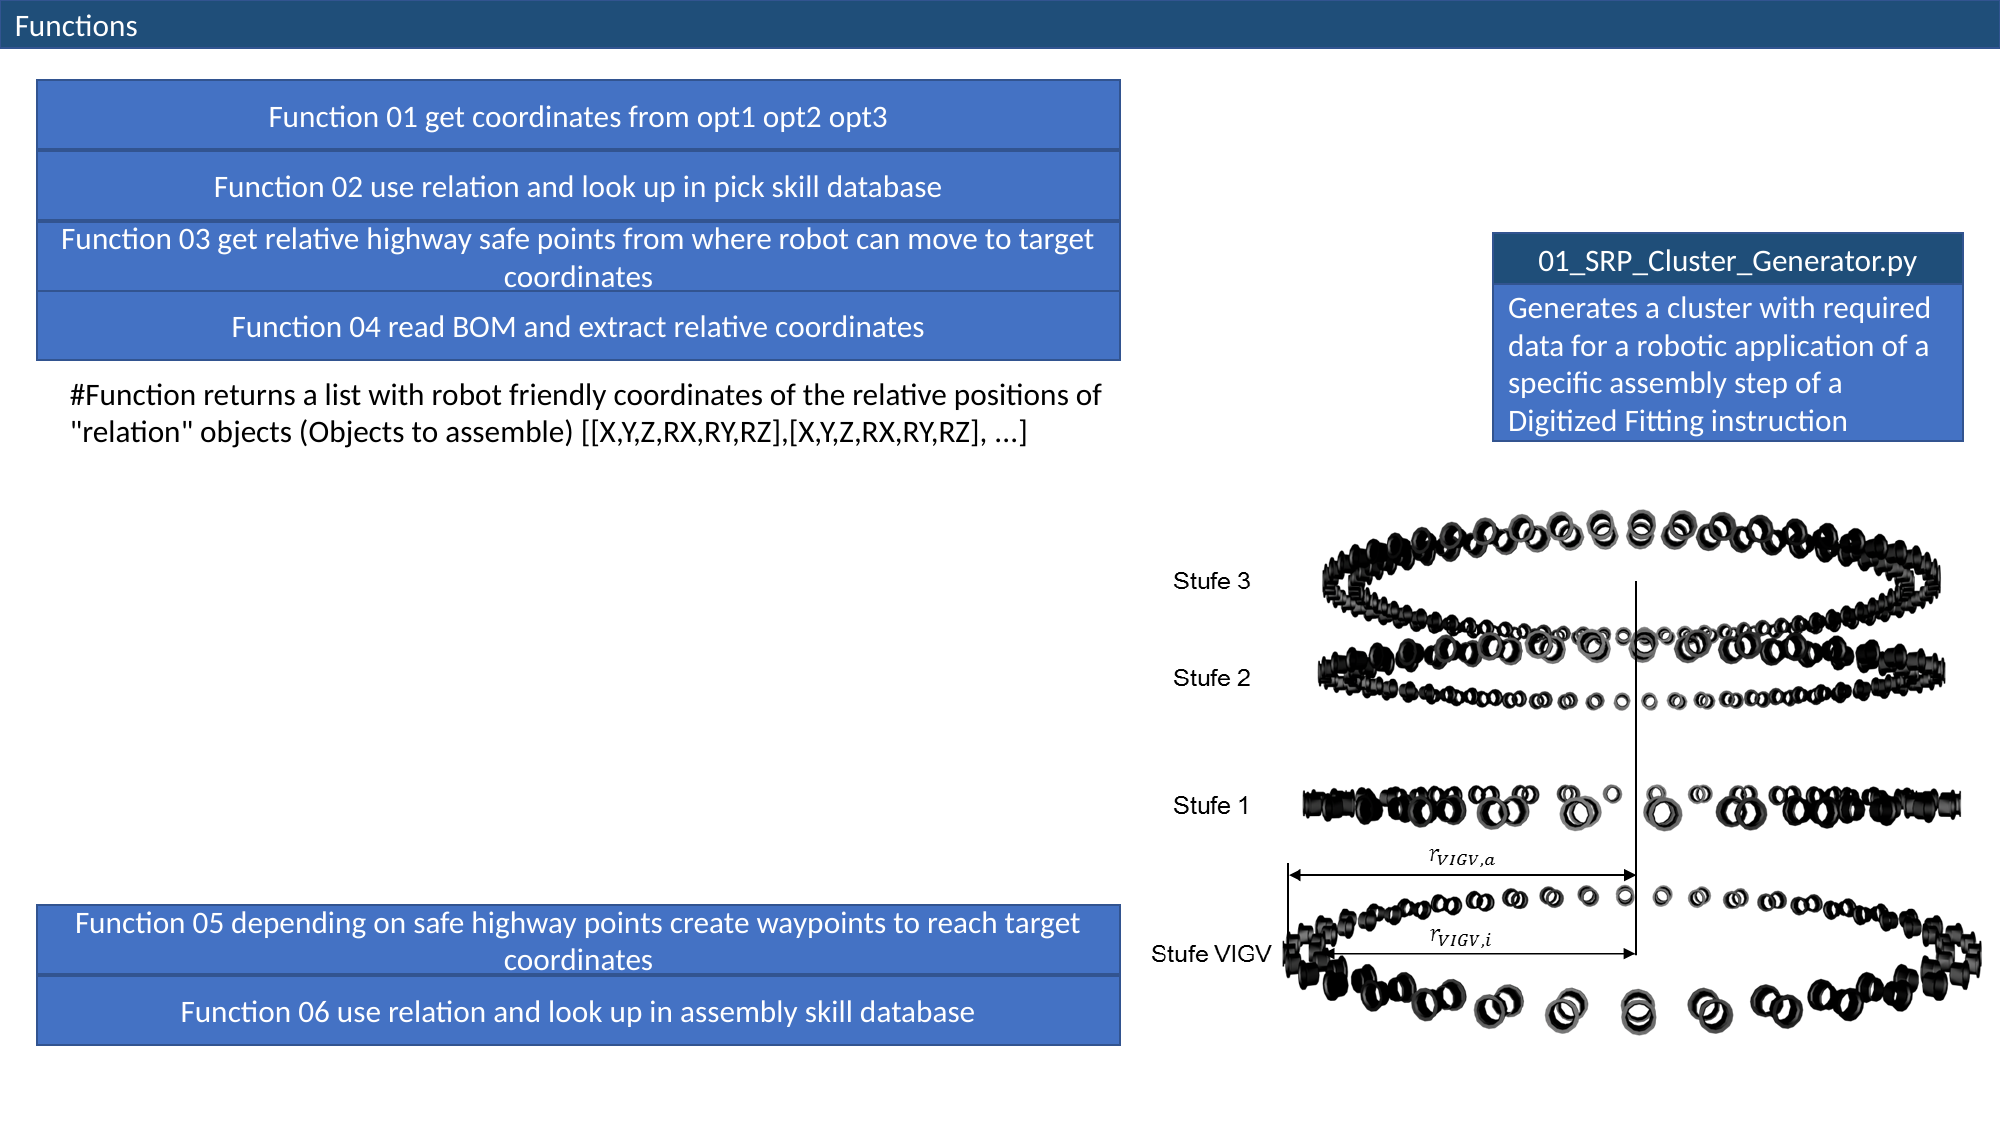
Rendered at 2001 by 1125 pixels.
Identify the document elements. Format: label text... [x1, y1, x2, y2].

text_box Function 05 depending on safe highway points create waypoints to reach target coordinates [36, 904, 1120, 975]
text_box Function 04 read BOM and extract relative coordinates [36, 290, 1121, 361]
text_box Generates a cluster with required data for a robotic application of a specific assembly step of a Digitized Fitting instruction [1492, 283, 1964, 442]
text_box #Function returns a list with robot friendly coordinates of the relative positions of "relation" objects (Objects to assemble) [[X,Y,Z,RX,RY,RZ],[X,Y,Z,RX,RY,RZ], ...] [55, 366, 1174, 457]
text_box 01_SRP_Cluster_Generator.py [1492, 232, 1964, 283]
picture [1120, 494, 1997, 1047]
text_box Function 06 use relation and look up in assembly skill database [36, 975, 1120, 1046]
text_box Functions [0, 0, 2000, 49]
text_box Function 03 get relative highway safe points from where robot can move to target coordinates [36, 221, 1121, 290]
text_box Function 02 use relation and look up in pick skill database [36, 150, 1121, 221]
text_box Function 01 get coordinates from opt1 opt2 opt3 [36, 79, 1121, 150]
